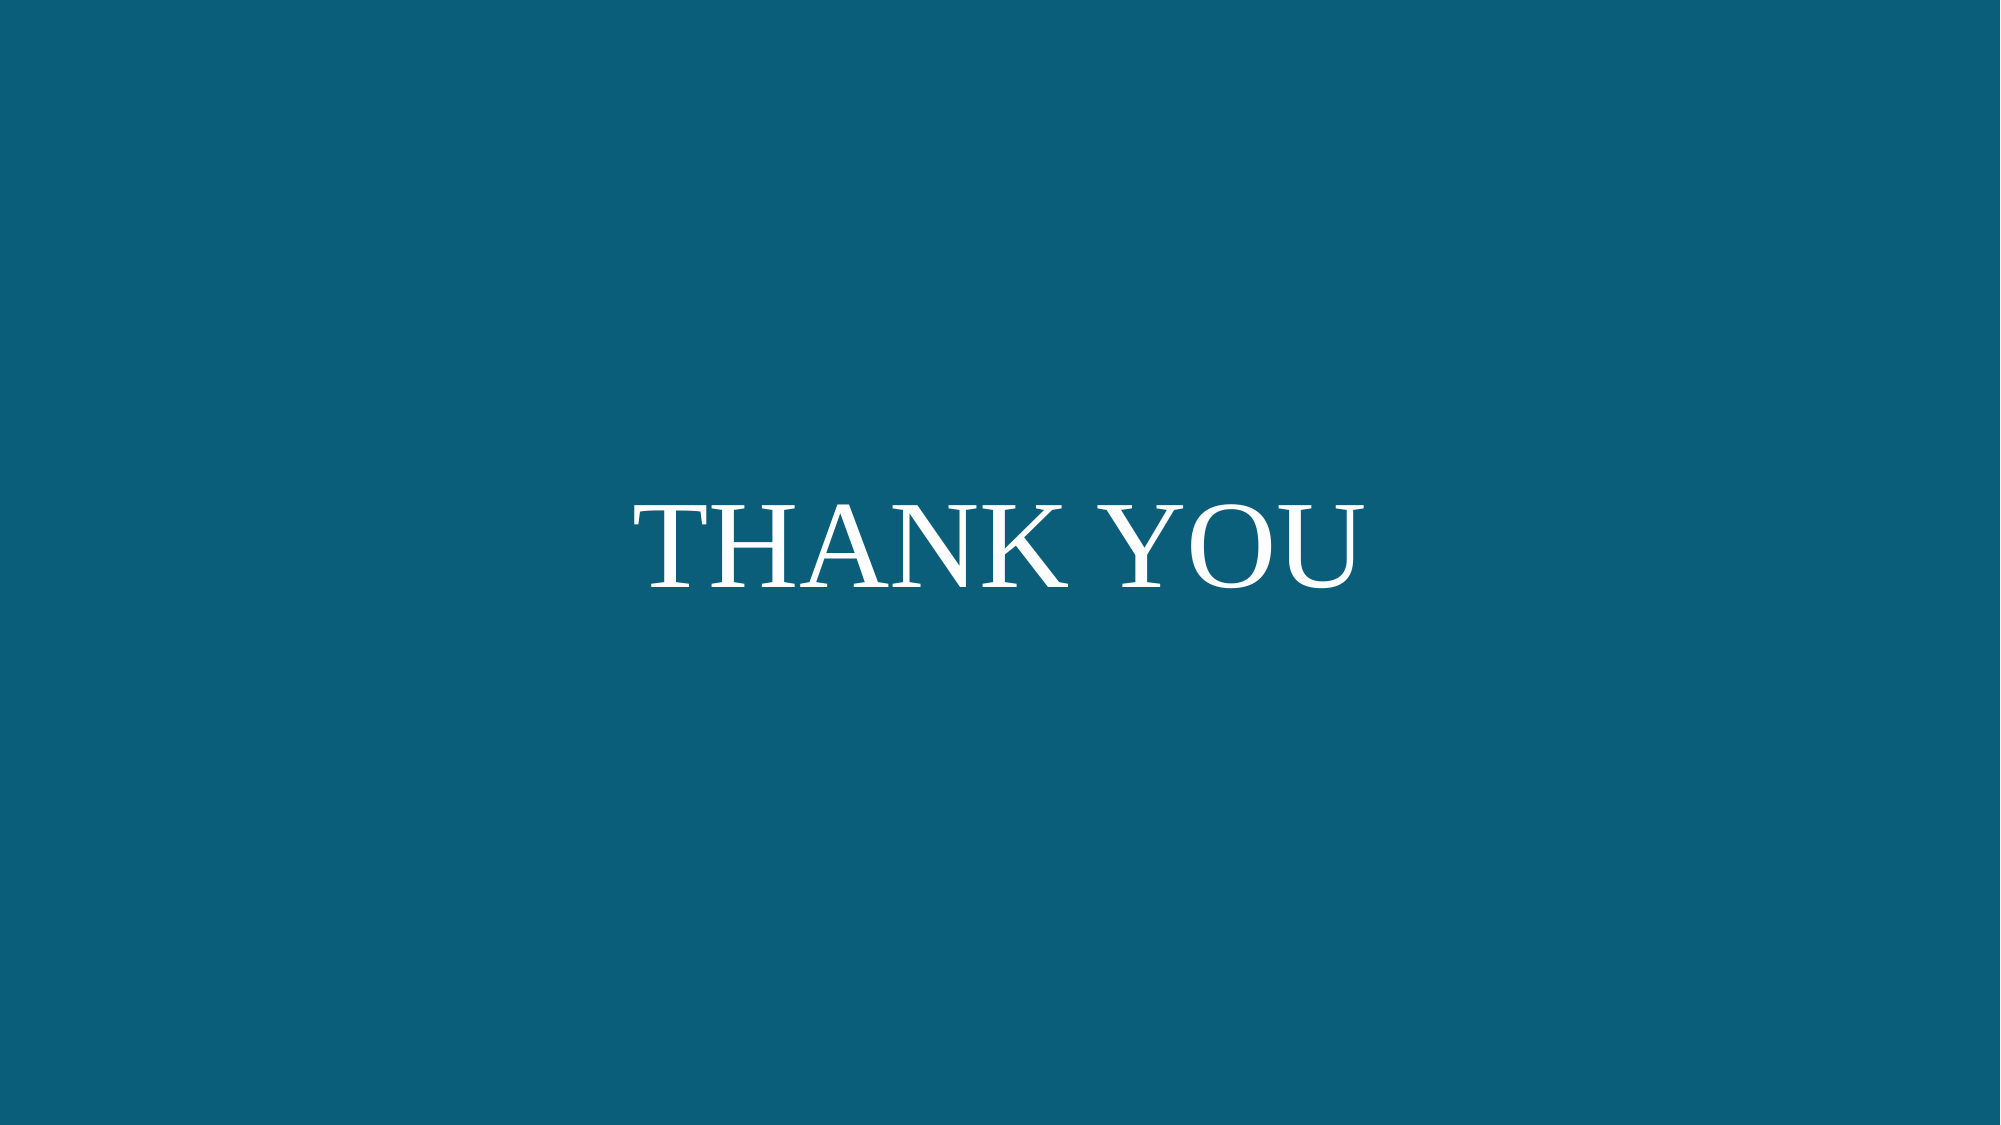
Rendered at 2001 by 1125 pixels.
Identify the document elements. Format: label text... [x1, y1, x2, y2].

text_box THANK YOU [617, 454, 1383, 620]
